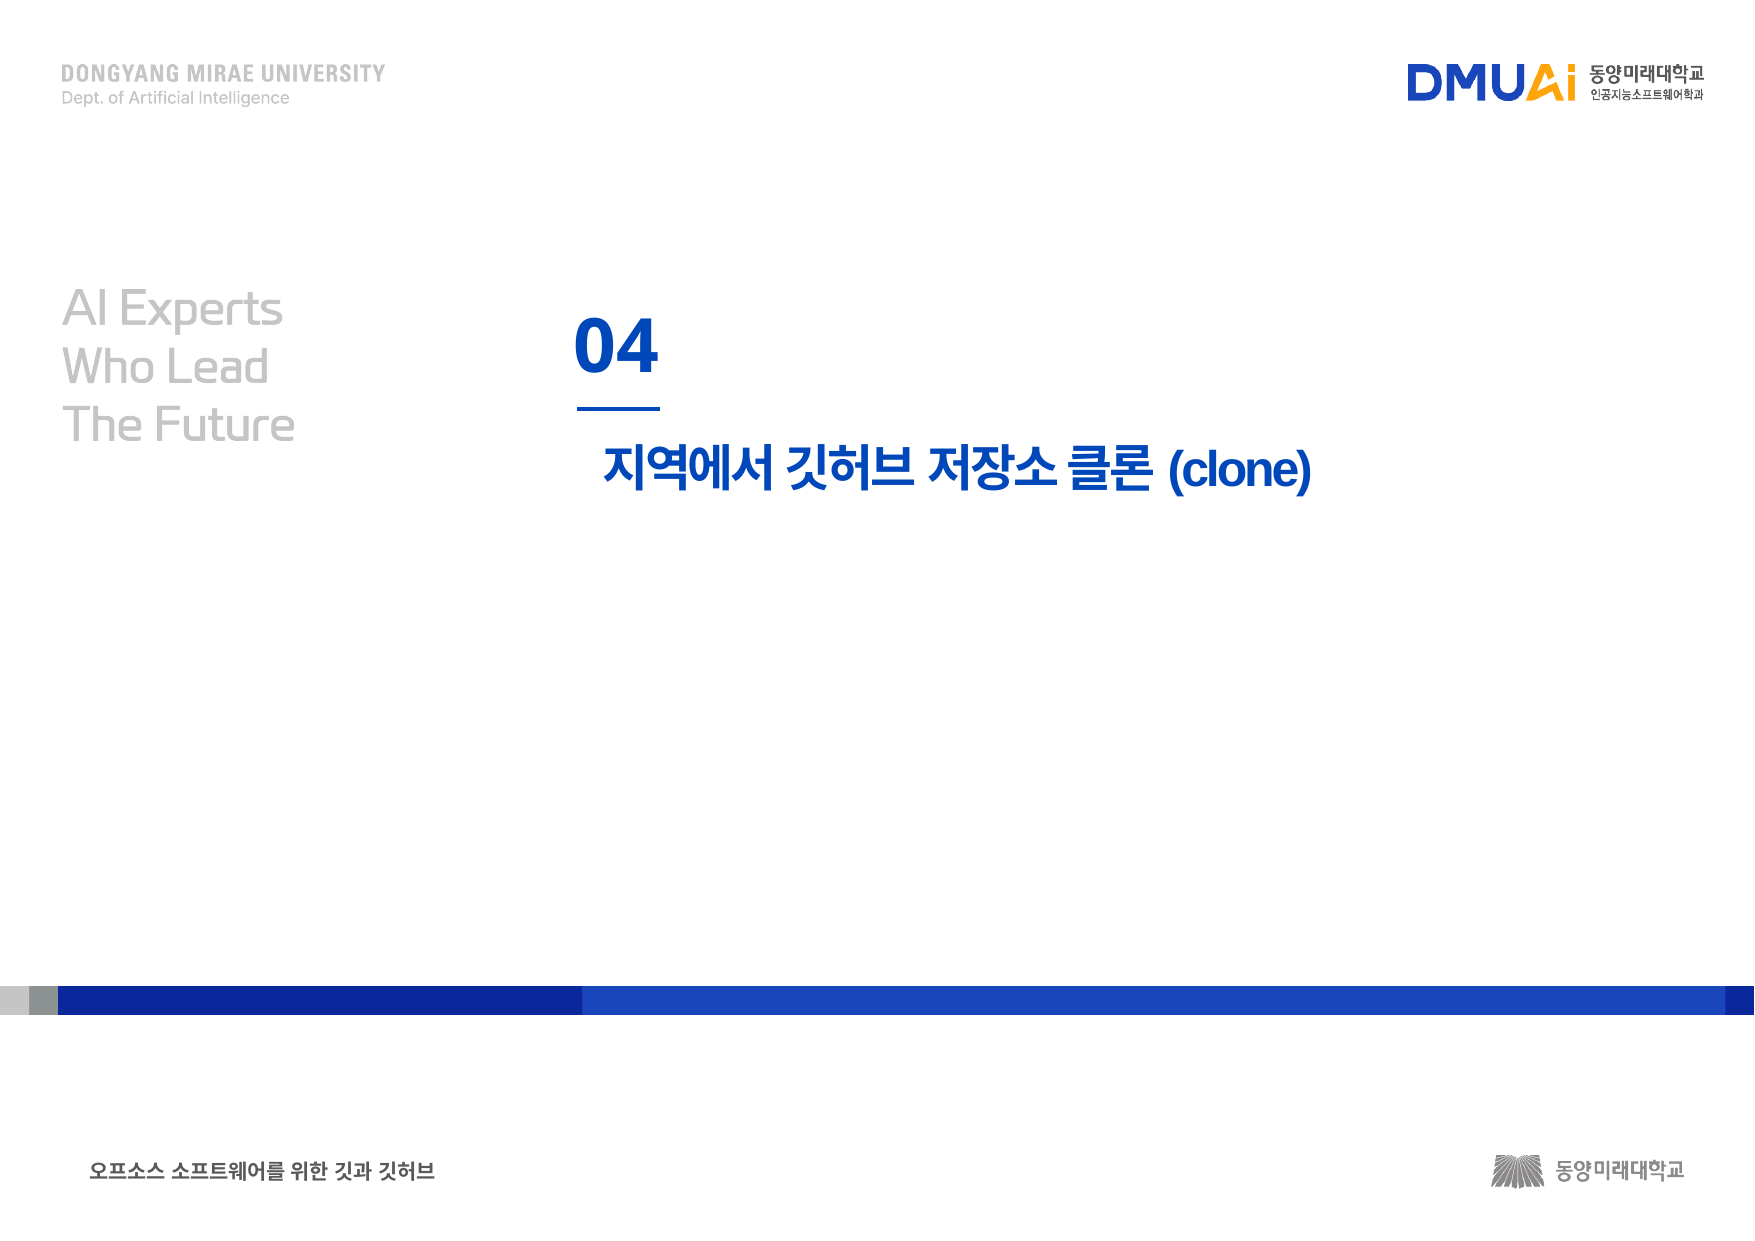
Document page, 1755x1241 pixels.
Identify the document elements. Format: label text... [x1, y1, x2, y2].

picture [1491, 1155, 1685, 1189]
text_box 오프소스 소프트웨어를 위한 깃과 깃허브 [74, 1151, 451, 1192]
text_box 지역에서 깃허브 저장소 클론(clone) [587, 428, 1328, 504]
picture [1408, 64, 1705, 101]
picture [61, 289, 295, 442]
picture [61, 64, 386, 108]
text_box 04 [559, 290, 675, 395]
picture [0, 986, 1755, 1015]
